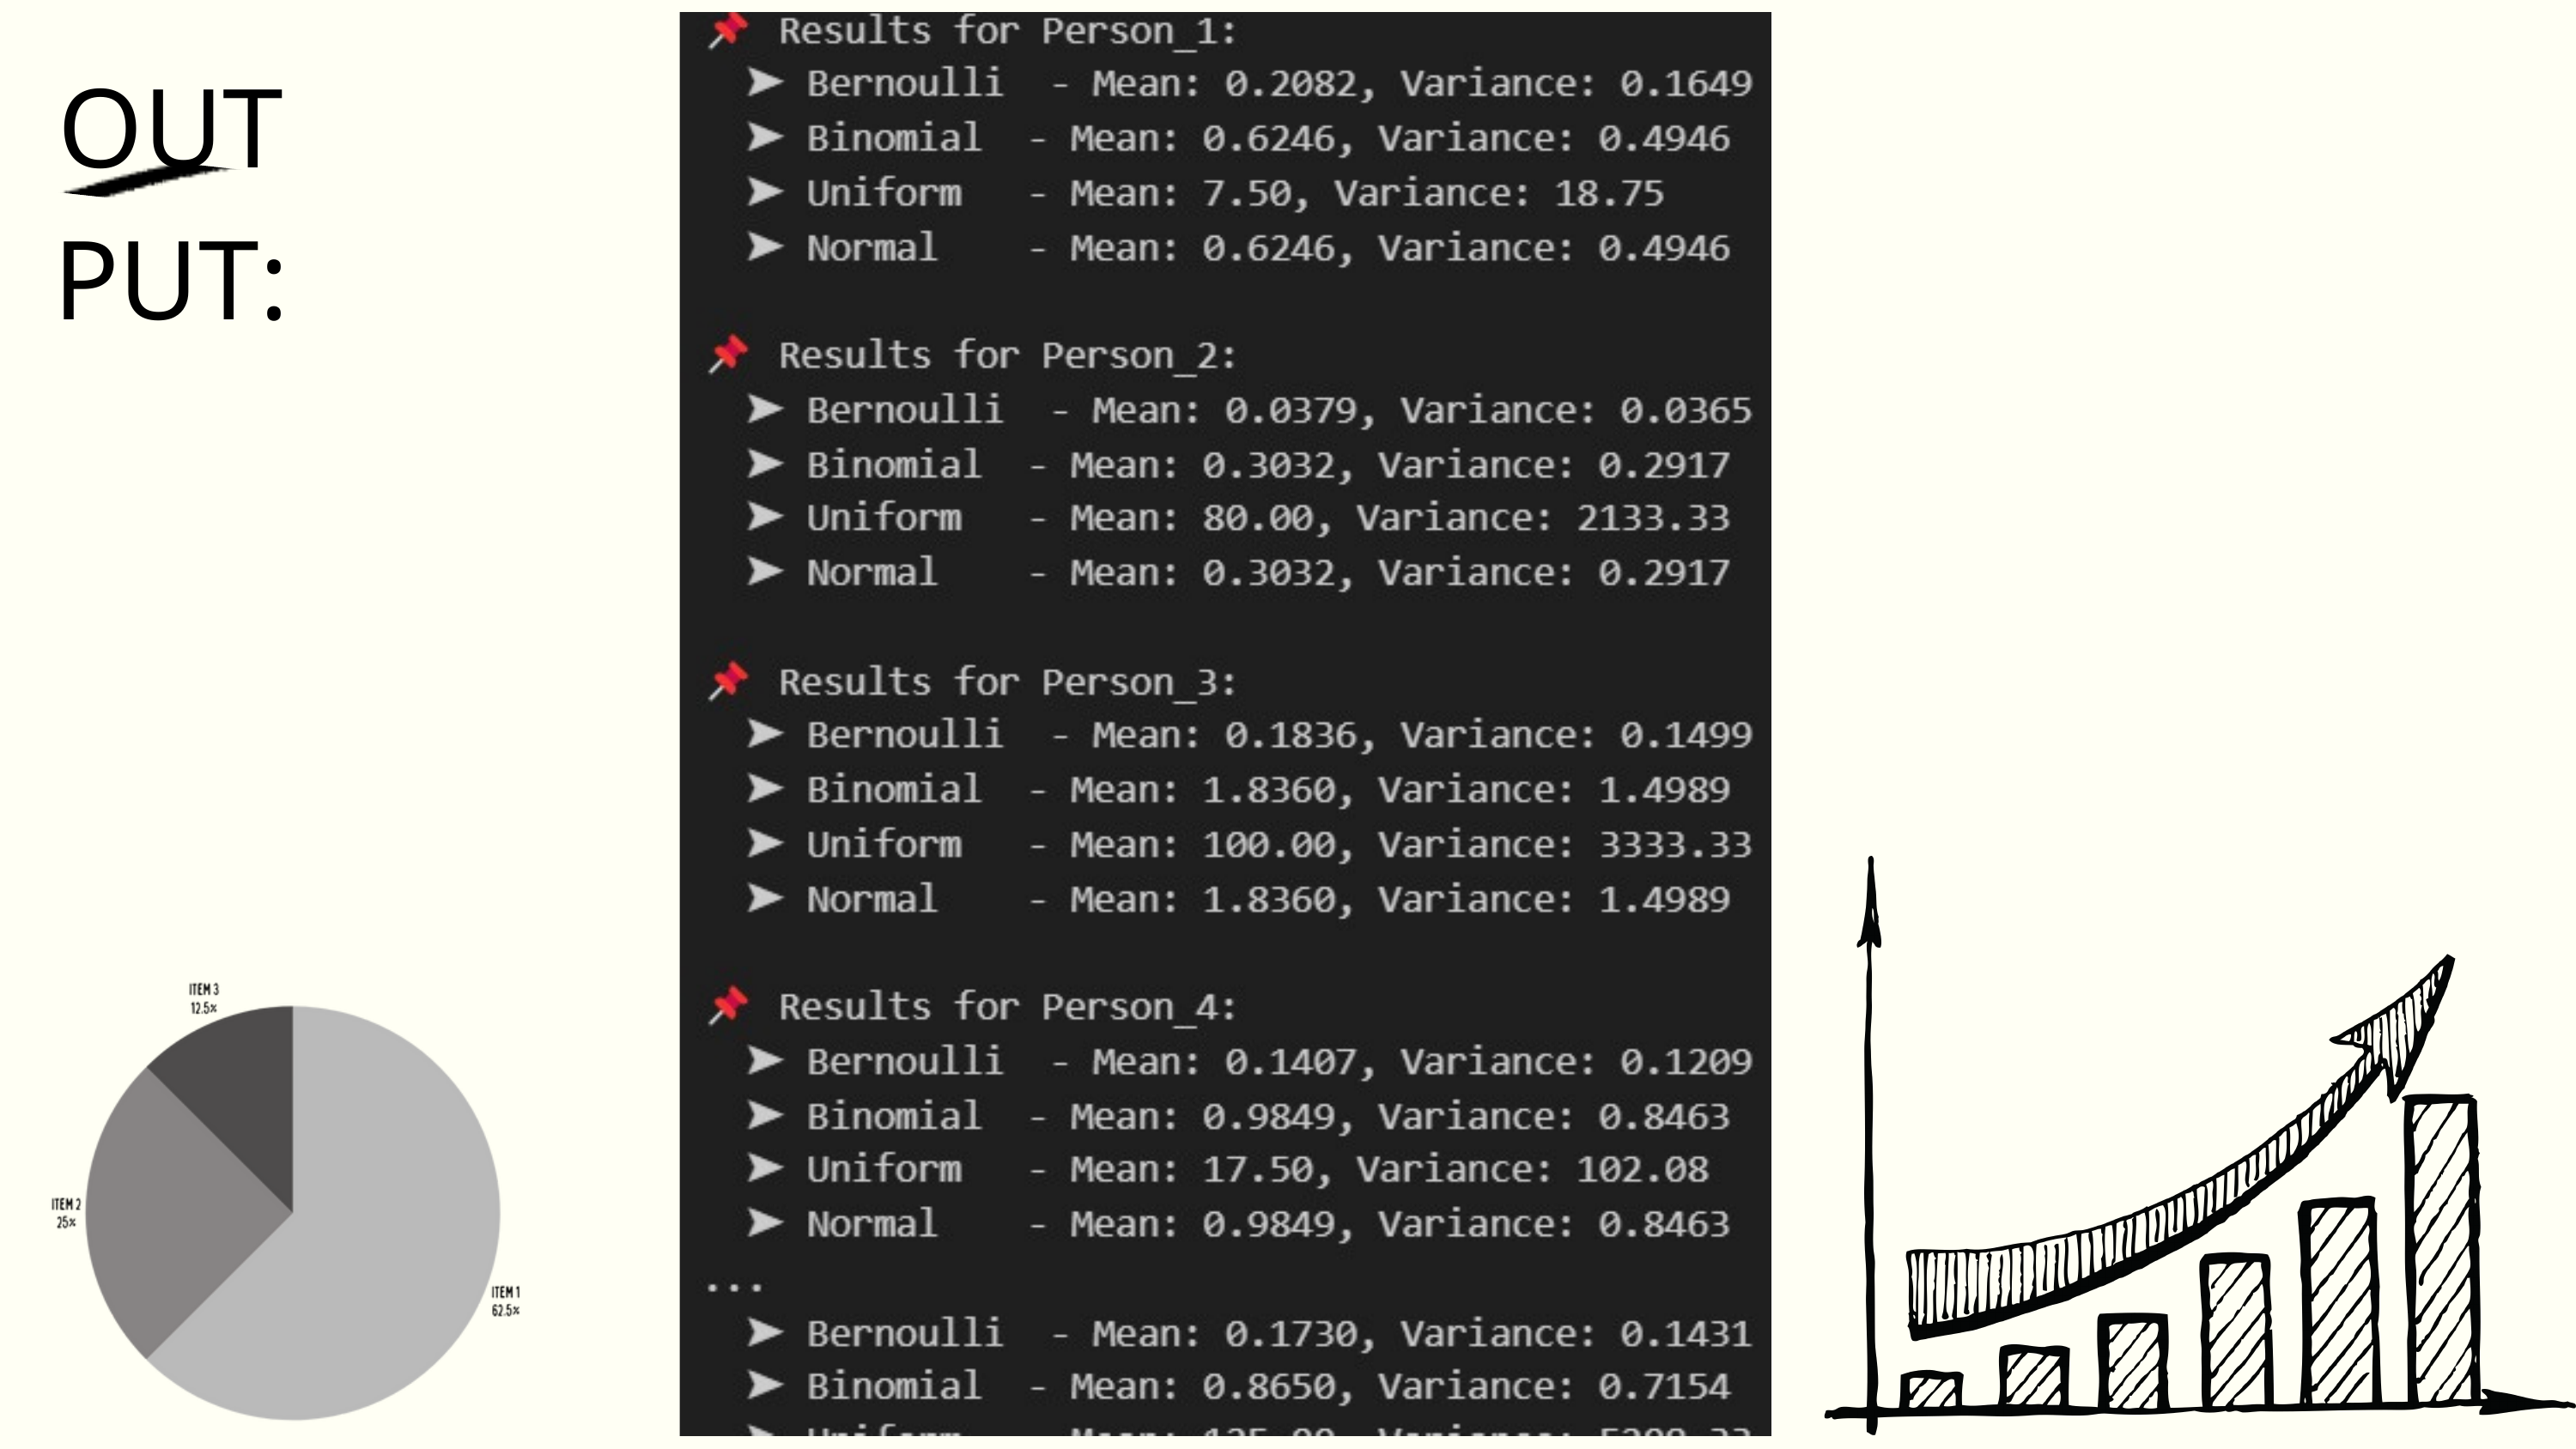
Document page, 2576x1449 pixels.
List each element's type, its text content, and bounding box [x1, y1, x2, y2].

text_box [36, 148, 337, 222]
text_box [1824, 856, 2576, 1436]
text_box OUTPUT: [36, 191, 306, 343]
text_box OUTPUT: [36, 36, 306, 189]
text_box [679, 12, 1771, 1436]
picture [0, 919, 586, 1449]
